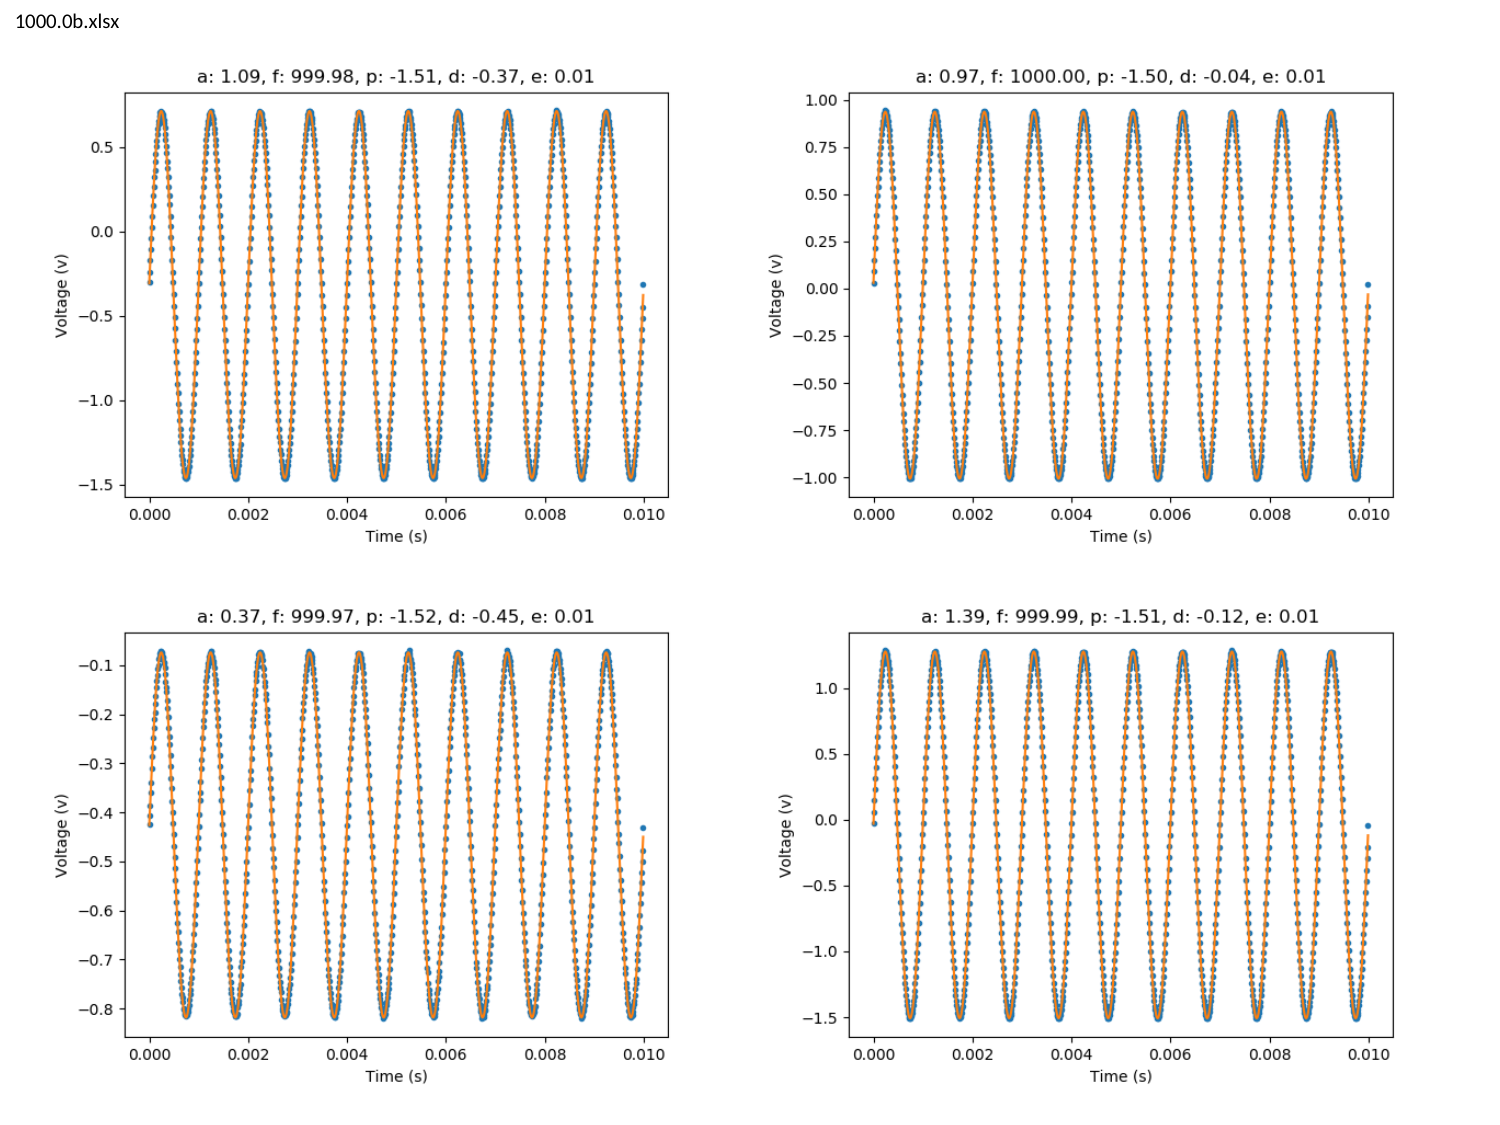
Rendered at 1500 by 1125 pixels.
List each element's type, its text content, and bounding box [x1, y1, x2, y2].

picture [761, 569, 1463, 1096]
text_box 1000.0b.xlsx [0, 0, 300, 38]
picture [37, 569, 739, 1096]
picture [37, 29, 739, 556]
picture [761, 29, 1463, 556]
